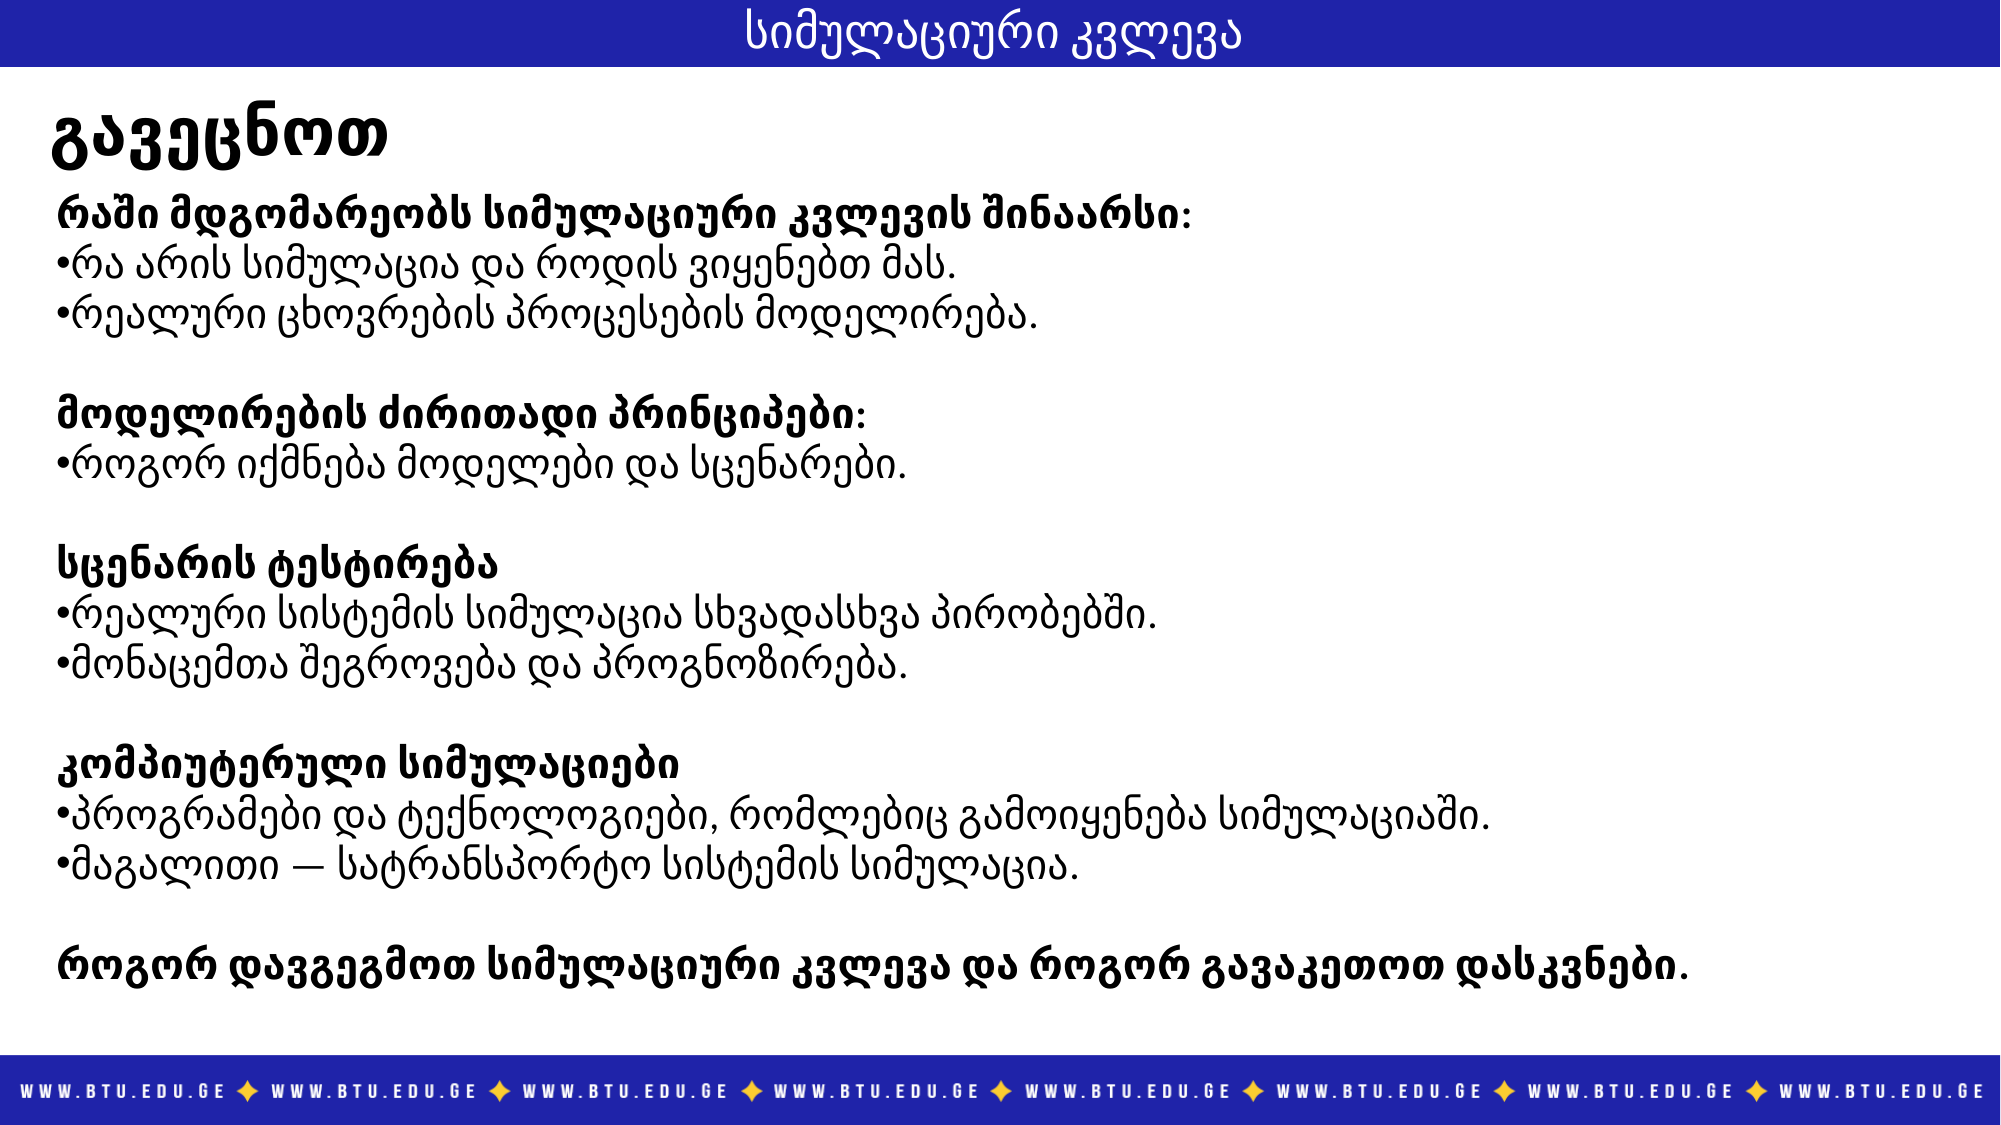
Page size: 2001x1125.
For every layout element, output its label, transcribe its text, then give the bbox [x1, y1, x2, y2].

title სიმულაციური კვლევა [0, 0, 2000, 67]
picture [0, 0, 2001, 1125]
text_box გავეცნოთ [34, 90, 1873, 238]
text_box რაში მდგომარეობს სიმულაციური კვლევის შინაარსი: რა არის სიმულაცია და როდის ვიყენებთ მას. რეალური ცხოვრების პროცესების მოდელირება. მოდელირების ძირითადი პრინციპები: როგორ იქმნება მოდელები და სცენარები. სცენარის ტესტირება რეალური სისტემის სიმულაცია სხვადასხვა პირობებში. მონაცემთა შეგროვება და პროგნოზირება. კომპიუტერული სიმულაციები პროგრამები და ტექნოლოგიები, რომლებიც გამოიყენება სიმულაციაში. მაგალითი — სატრანსპორტო სისტემის სიმულაცია. როგორ დავგეგმოთ სიმულაციური კვლევა და როგორ გავაკეთოთ დასკვნები. [41, 179, 2000, 1125]
